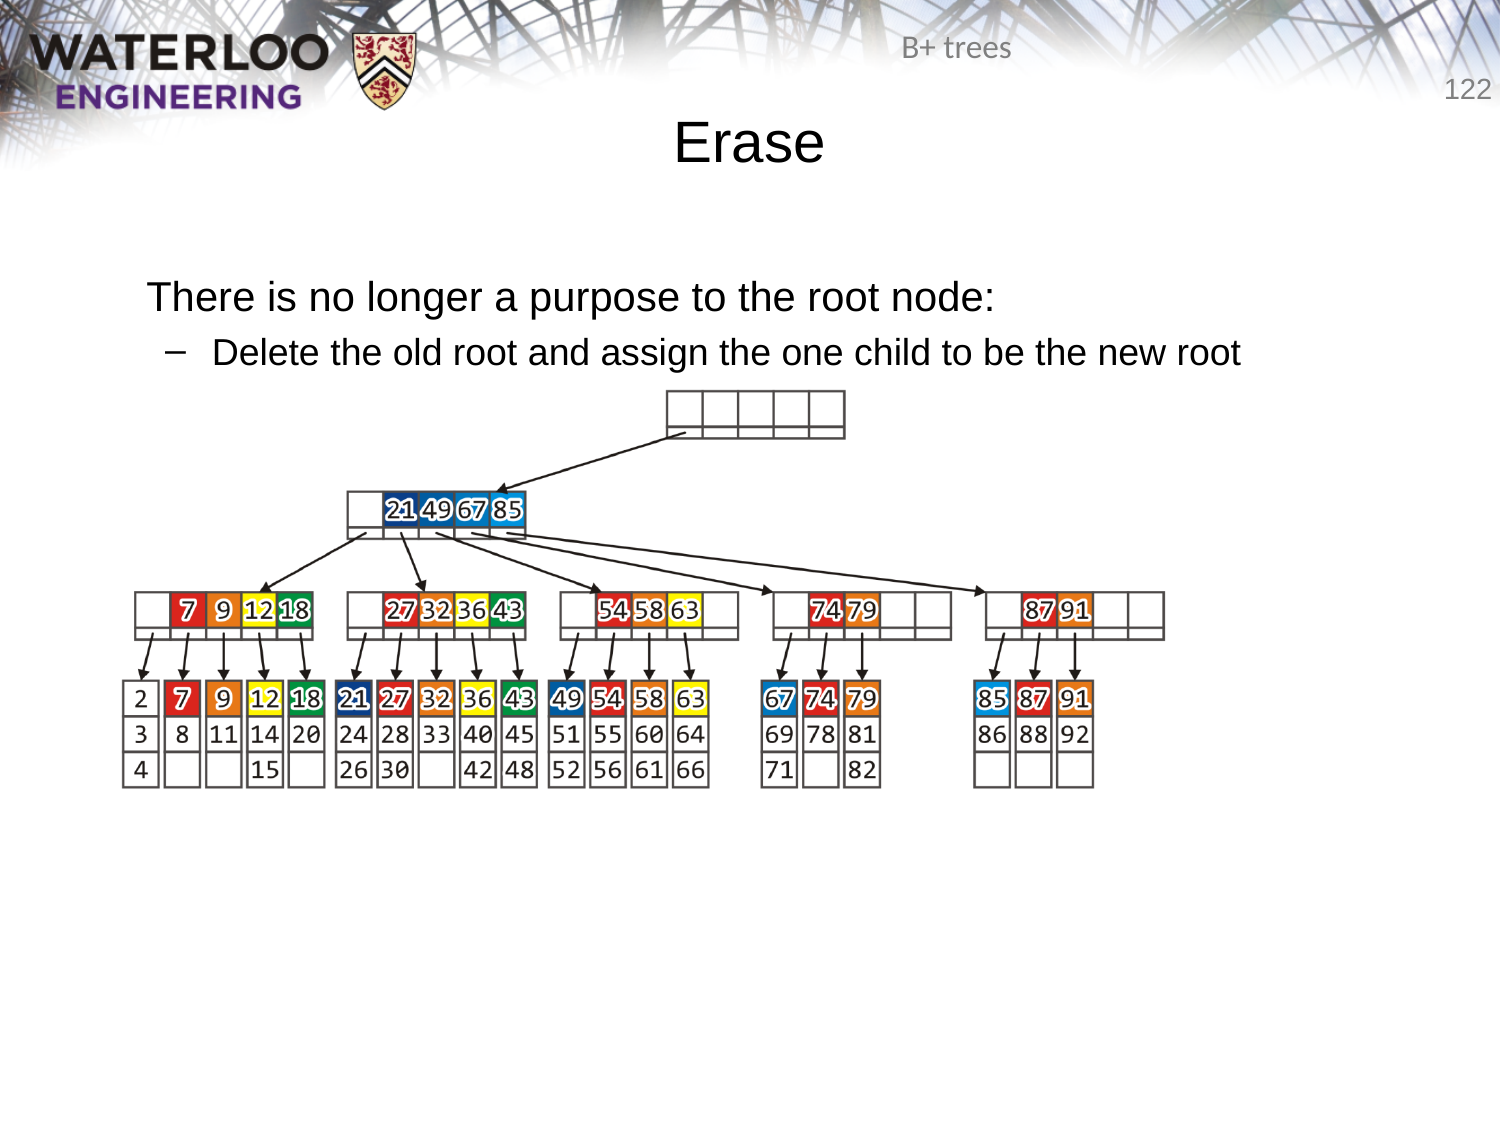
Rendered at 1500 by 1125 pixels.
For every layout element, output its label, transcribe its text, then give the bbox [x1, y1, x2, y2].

list There is no longer a purpose to the root node: Delete the old root and assign the one child to be the new root [74, 262, 1426, 1006]
title Erase [74, 44, 1426, 233]
picture [0, 0, 1500, 1125]
